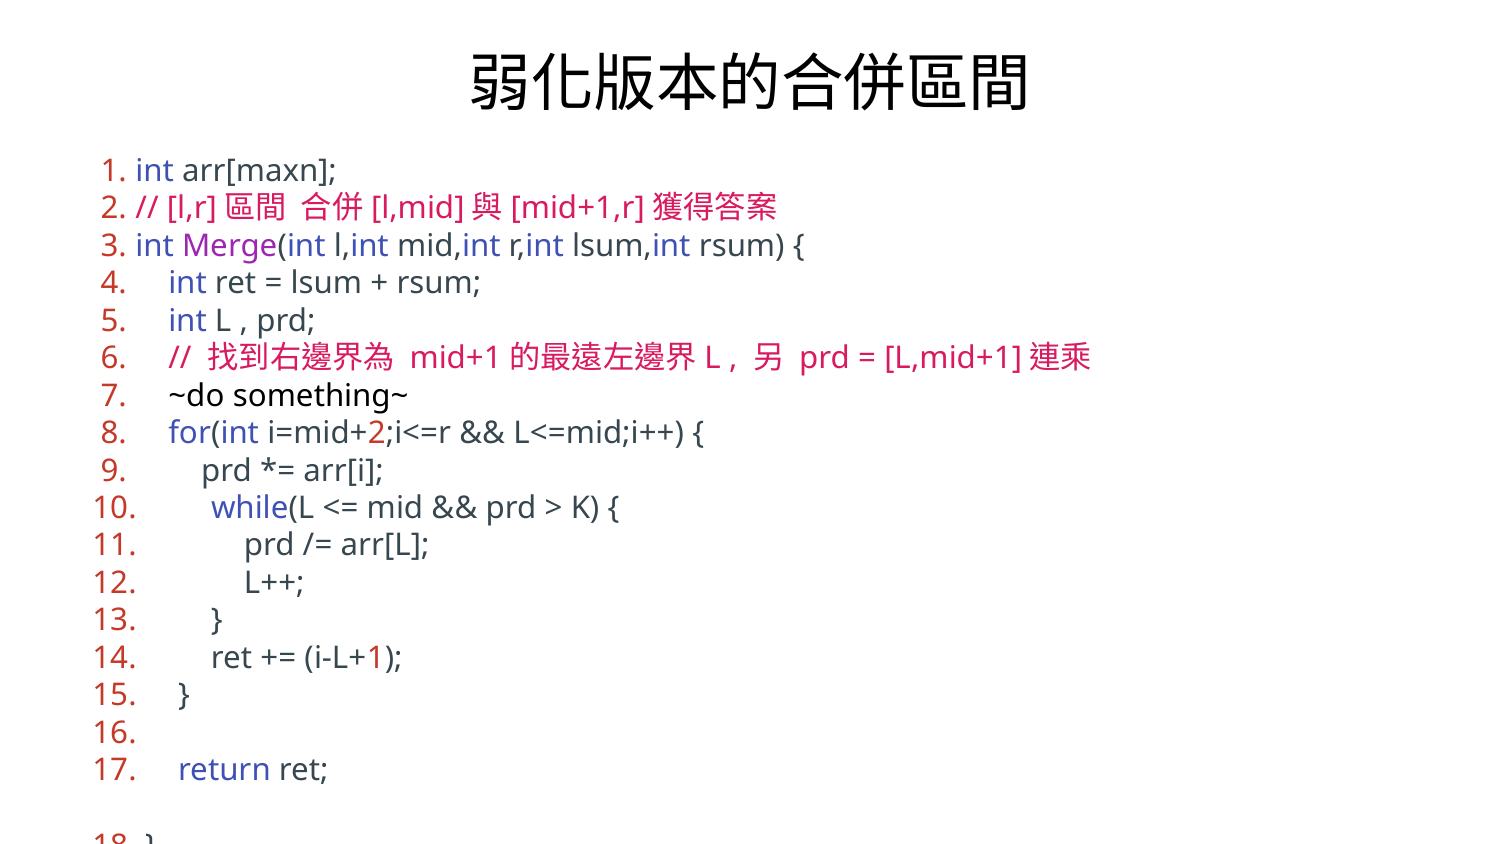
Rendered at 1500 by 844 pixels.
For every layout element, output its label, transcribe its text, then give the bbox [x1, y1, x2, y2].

text_box 弱化版本的合併區間 [0, 27, 1500, 128]
text_box 1. int arr[maxn]; 2. // [l,r]區間 合併[l,mid]與[mid+1,r]獲得答案 3. int Merge(int l,int mid,int r,int lsum,int rsum) { 4. int ret = lsum + rsum; 5. int L , prd; 6. // 找到右邊界為 mid+1的最遠左邊界L , 另 prd = [L,mid+1]連乘 7. ~do something~ 8. for(int i=mid+2;i<=r && L<=mid;i++) { 9. prd *= arr[i]; 10. while(L <= mid && prd > K) { 11. prd /= arr[L]; 12. L++; 13. } 14. ret += (i-L+1); 15. } 16. 17. return ret; 18. } [77, 135, 1500, 834]
